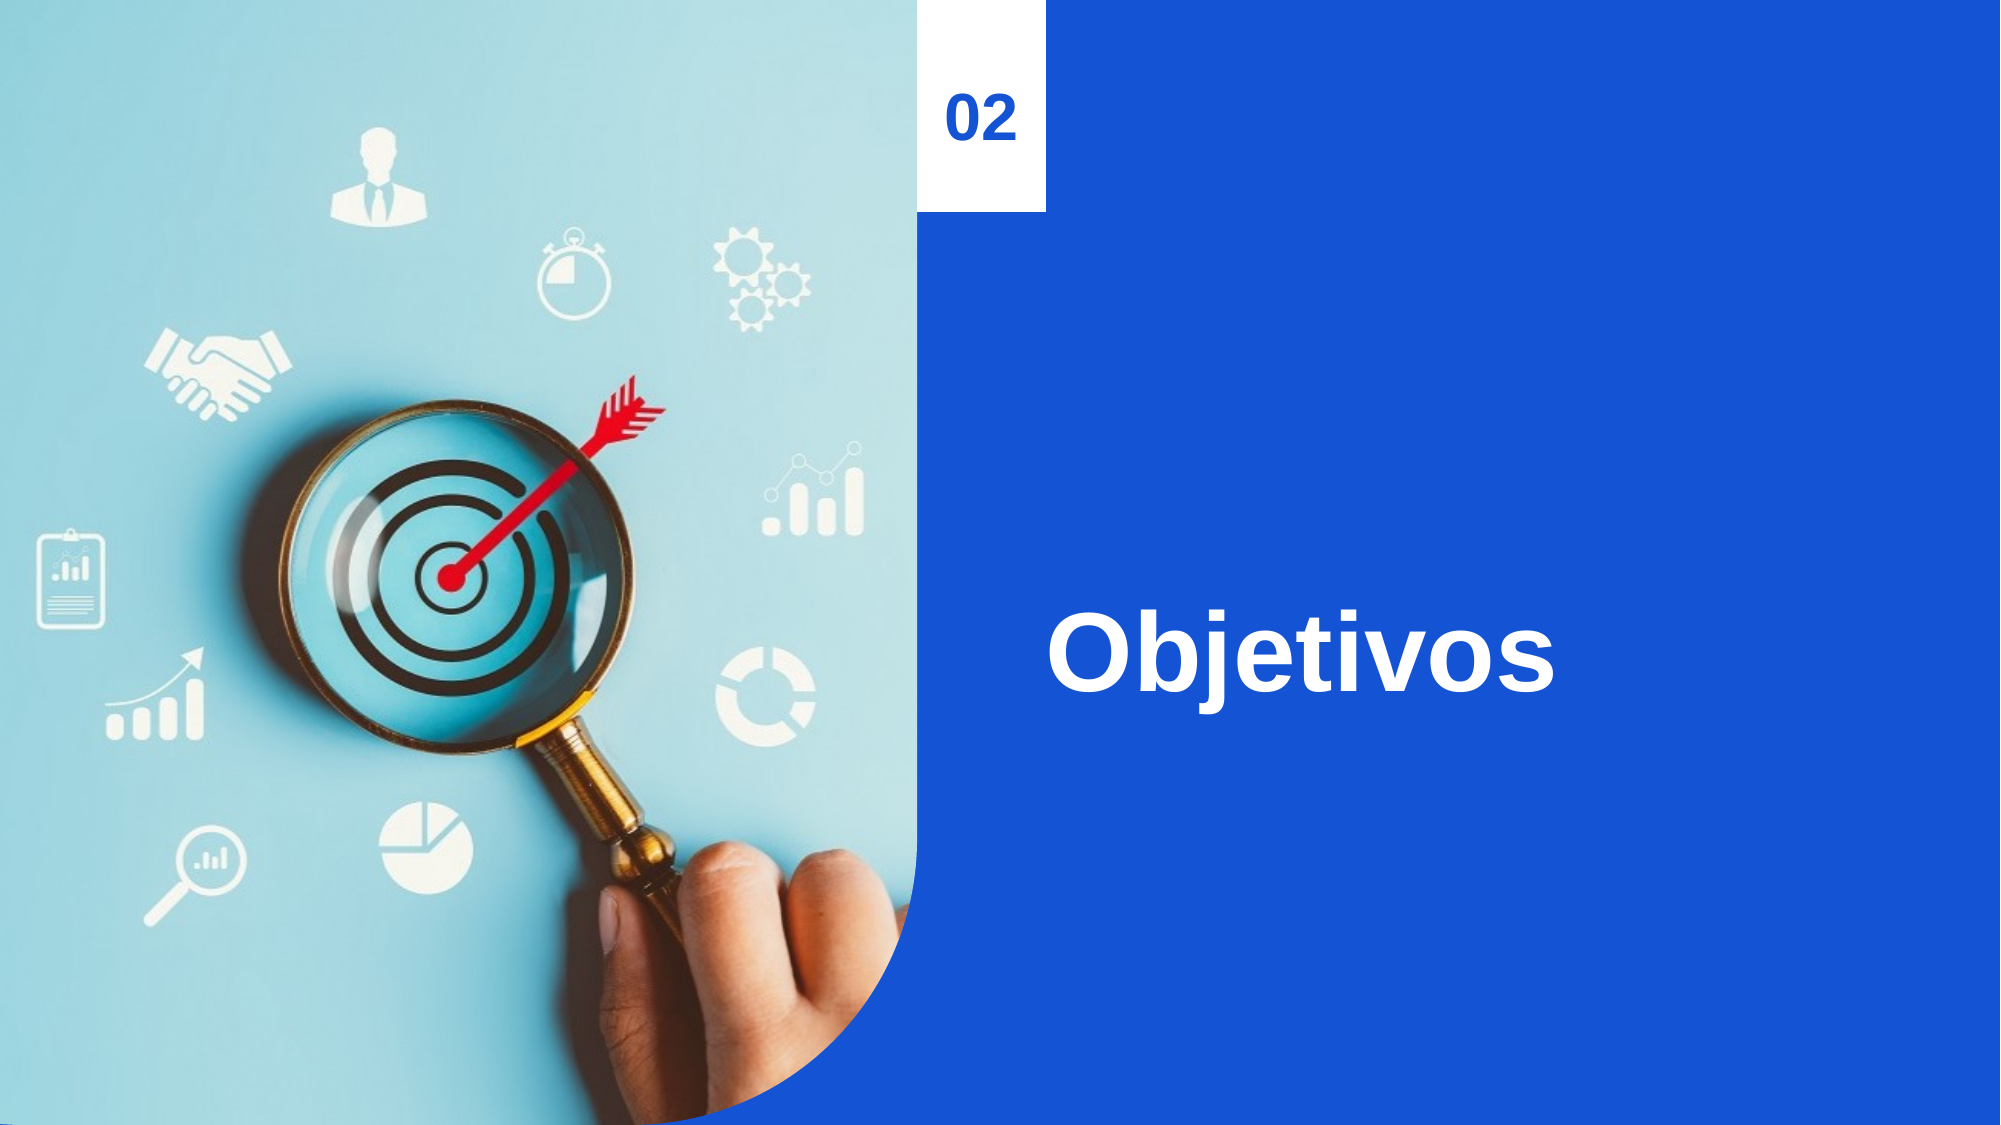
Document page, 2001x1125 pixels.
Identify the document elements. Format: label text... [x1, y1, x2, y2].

list 02 [918, 58, 1046, 169]
title Objetivos [1045, 74, 1935, 714]
picture [0, 0, 918, 1125]
